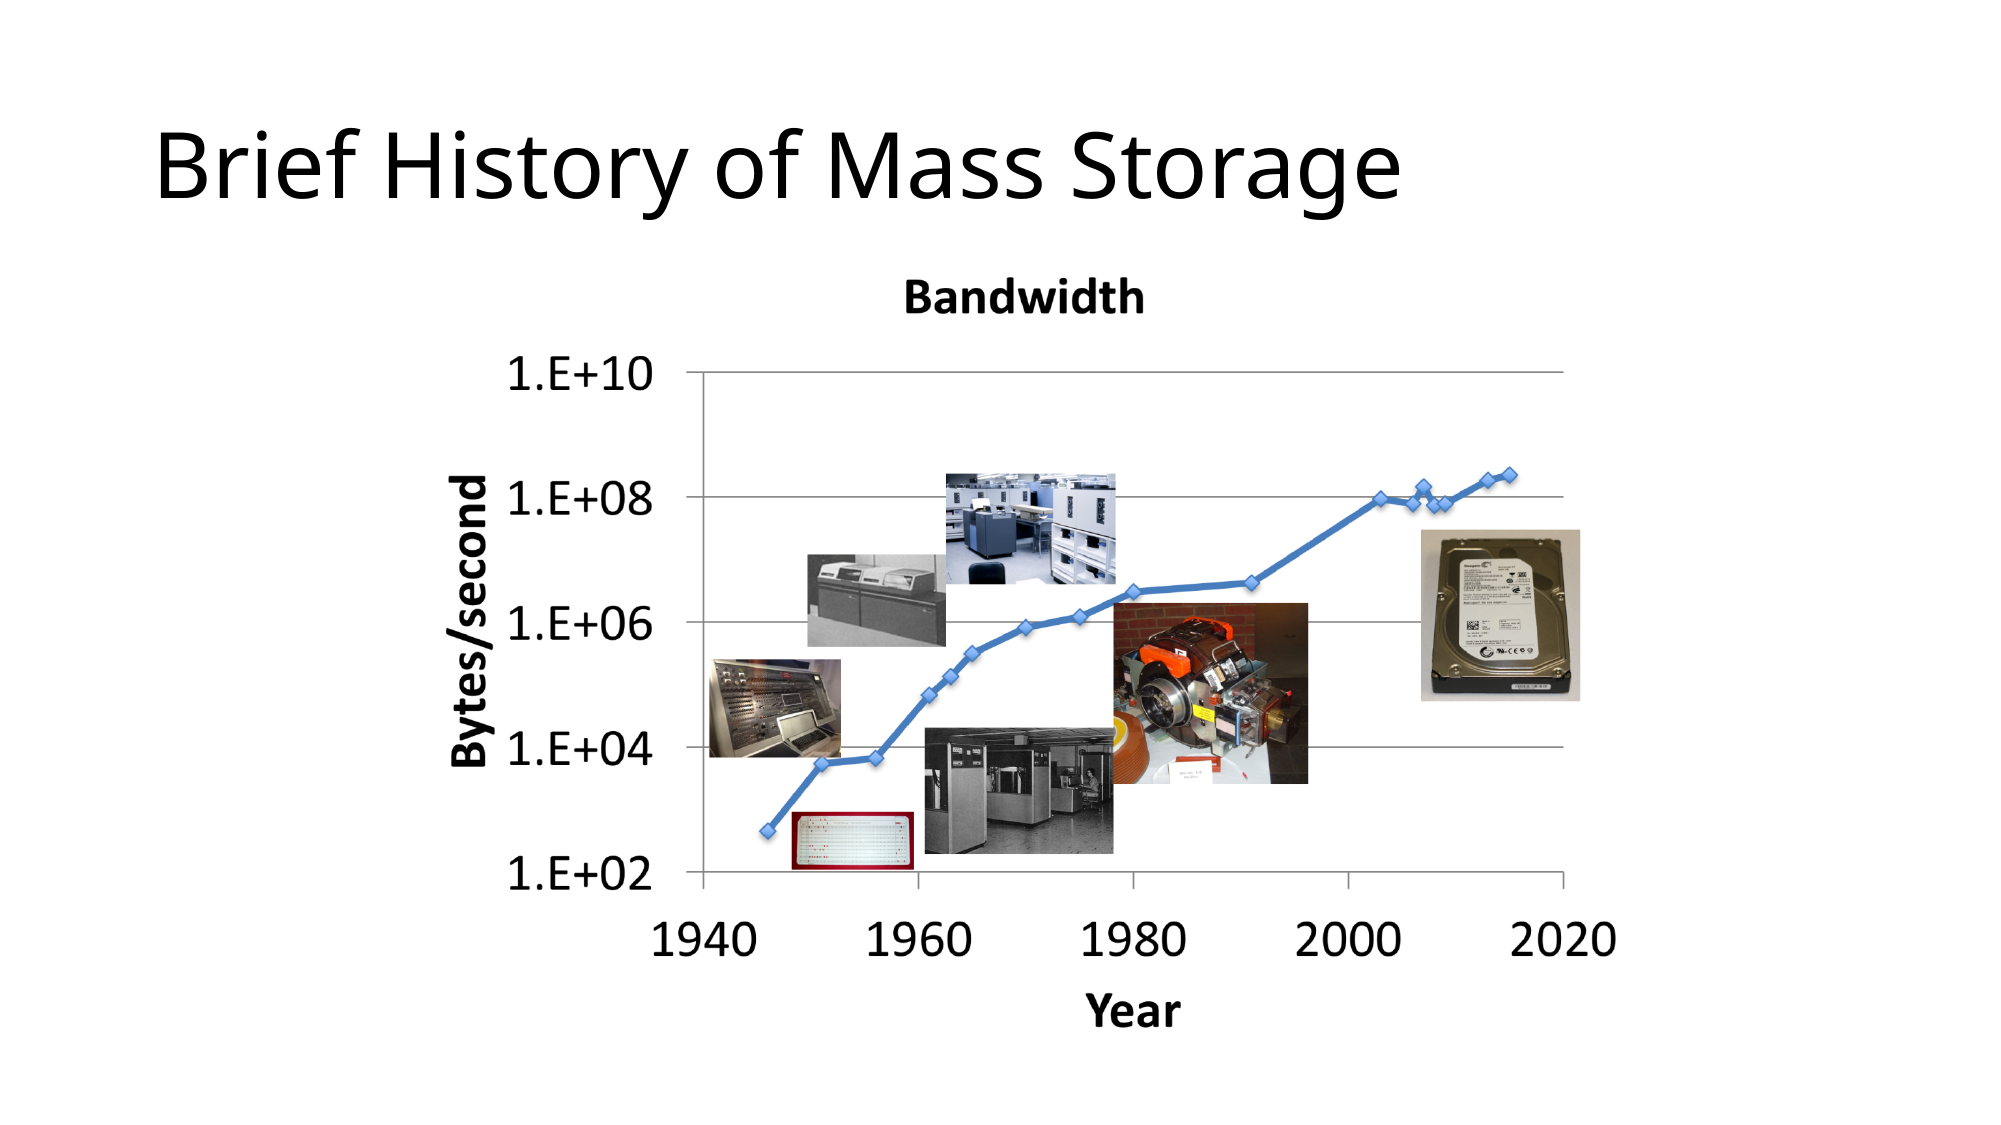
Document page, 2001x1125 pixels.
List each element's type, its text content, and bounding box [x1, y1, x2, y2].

picture [393, 237, 1651, 1050]
title Brief History of Mass Storage [137, 59, 1863, 278]
